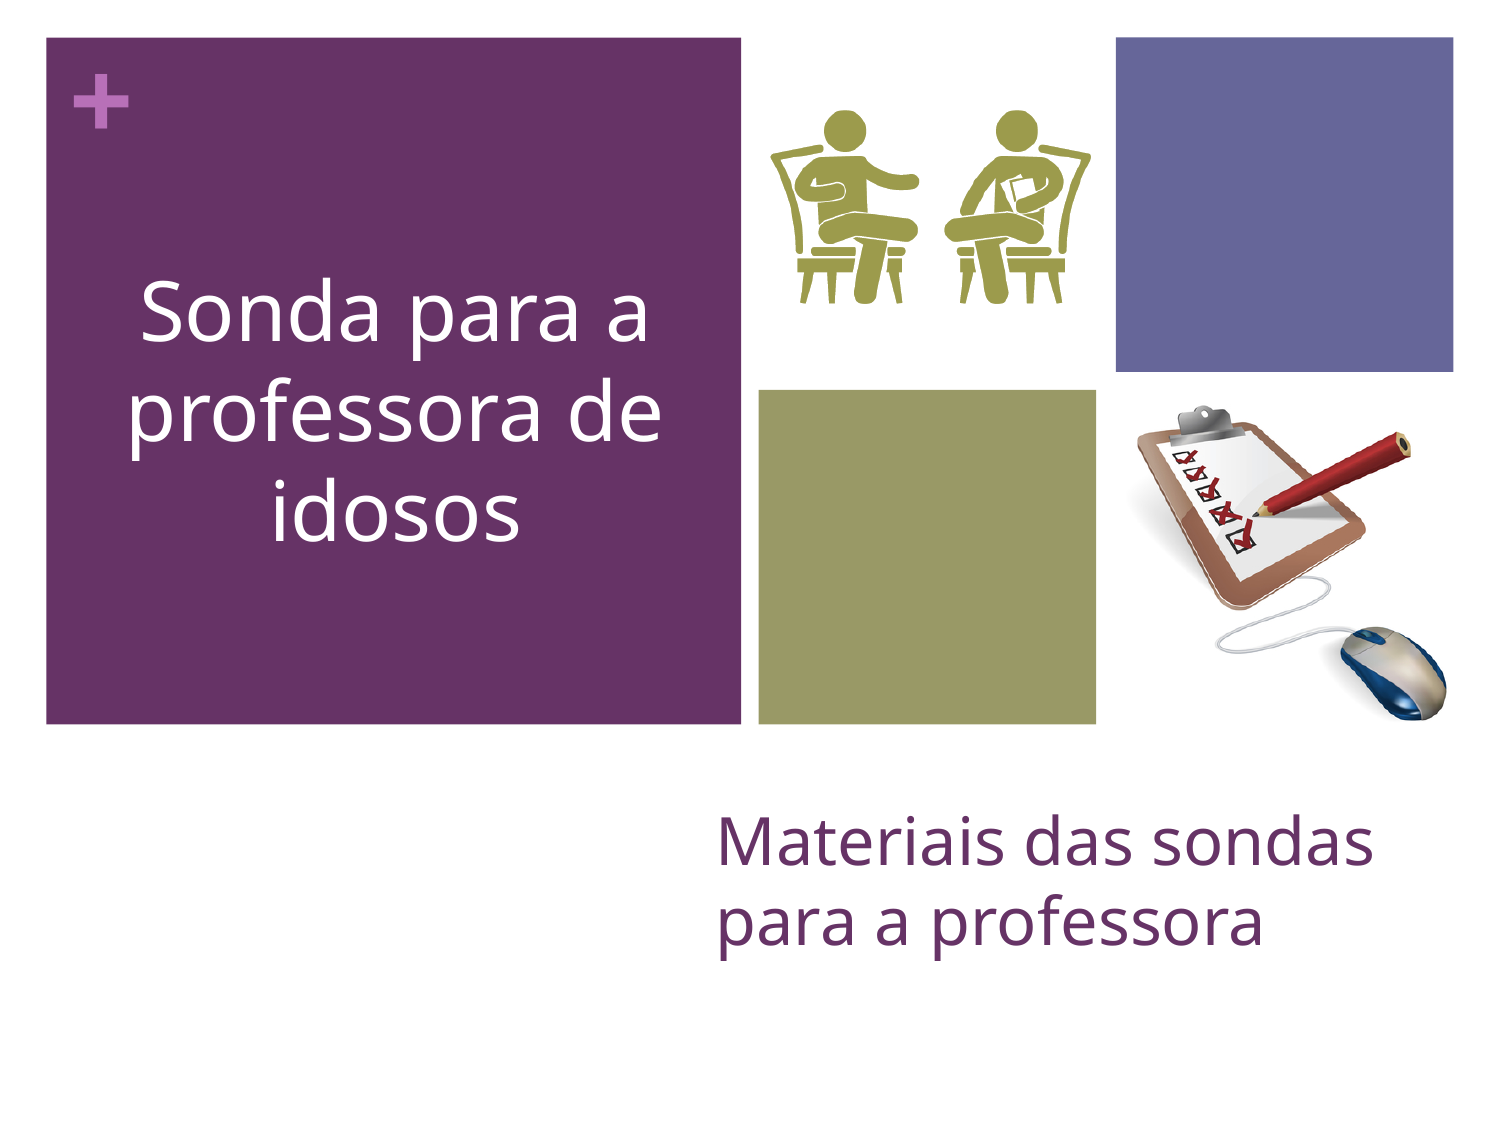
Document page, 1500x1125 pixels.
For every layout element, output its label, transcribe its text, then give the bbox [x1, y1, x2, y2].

picture [769, 54, 1092, 304]
picture [1115, 396, 1454, 731]
list Sonda para a professora de idosos [51, 137, 741, 617]
title Materiais das sondas para a professora [700, 791, 1454, 1031]
